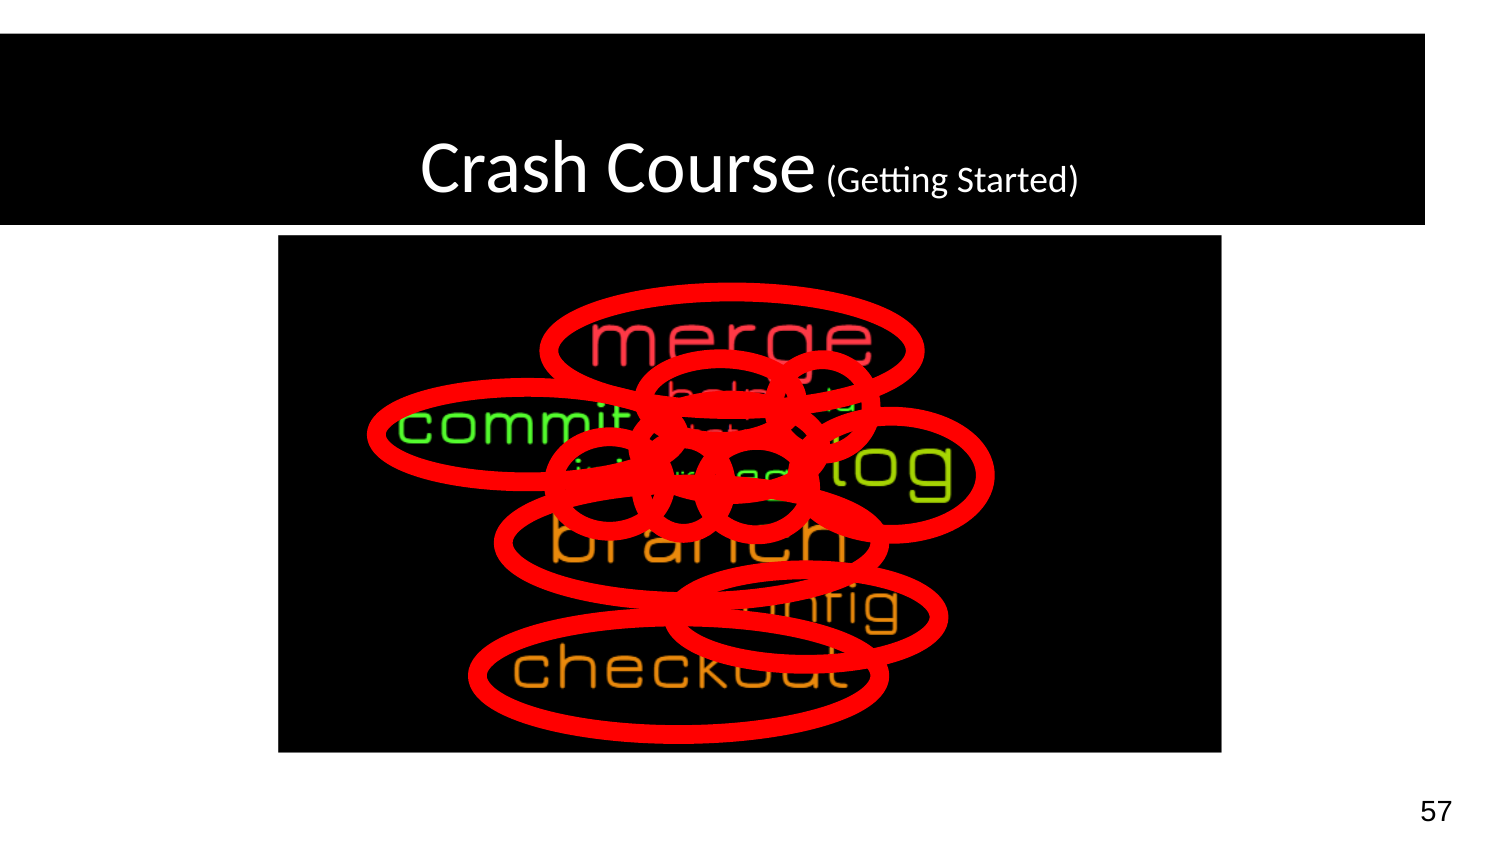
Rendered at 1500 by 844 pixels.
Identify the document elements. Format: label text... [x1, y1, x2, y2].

title Crash Course (Getting Started) [75, 33, 1425, 223]
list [276, 234, 1223, 754]
